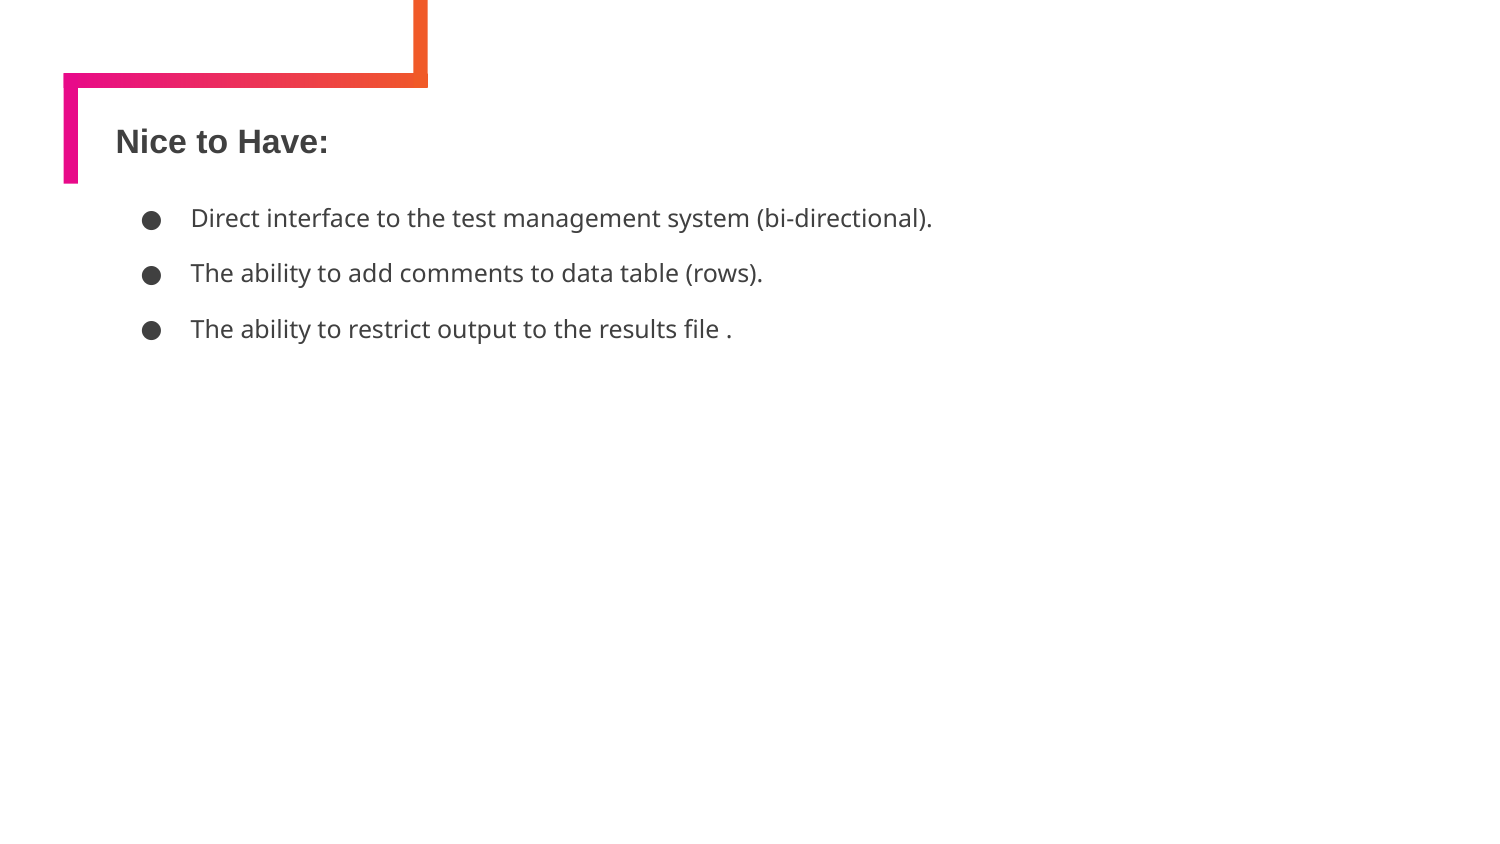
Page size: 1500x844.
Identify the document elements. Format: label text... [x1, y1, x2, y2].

subtitle Direct interface to the test management system (bi-directional). The ability to add comments to data table (rows). The ability to restrict output to the results file . [100, 190, 1352, 690]
title Nice to Have: [100, 117, 1455, 169]
